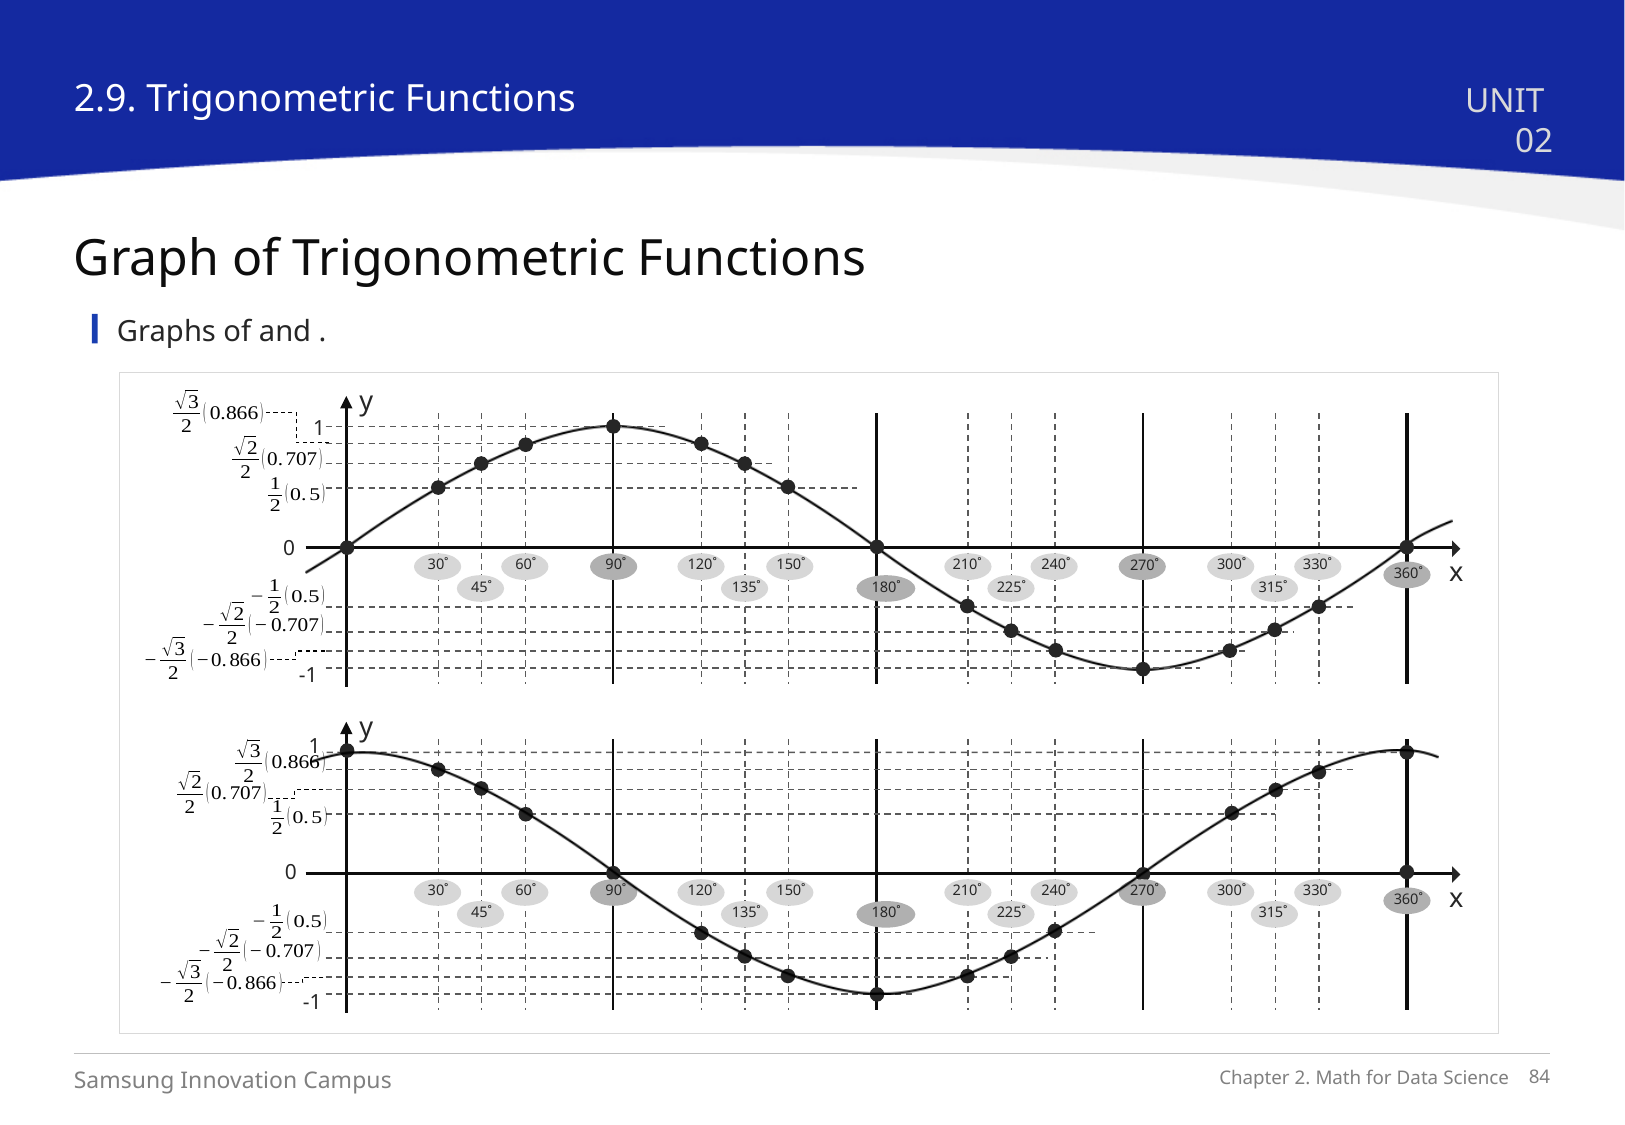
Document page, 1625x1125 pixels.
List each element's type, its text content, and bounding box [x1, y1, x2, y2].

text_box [91, 311, 1533, 348]
text_box Graph of Trigonometric Functions [73, 224, 1552, 287]
picture [0, 0, 1625, 1125]
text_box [73, 73, 1554, 120]
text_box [119, 371, 1499, 1034]
